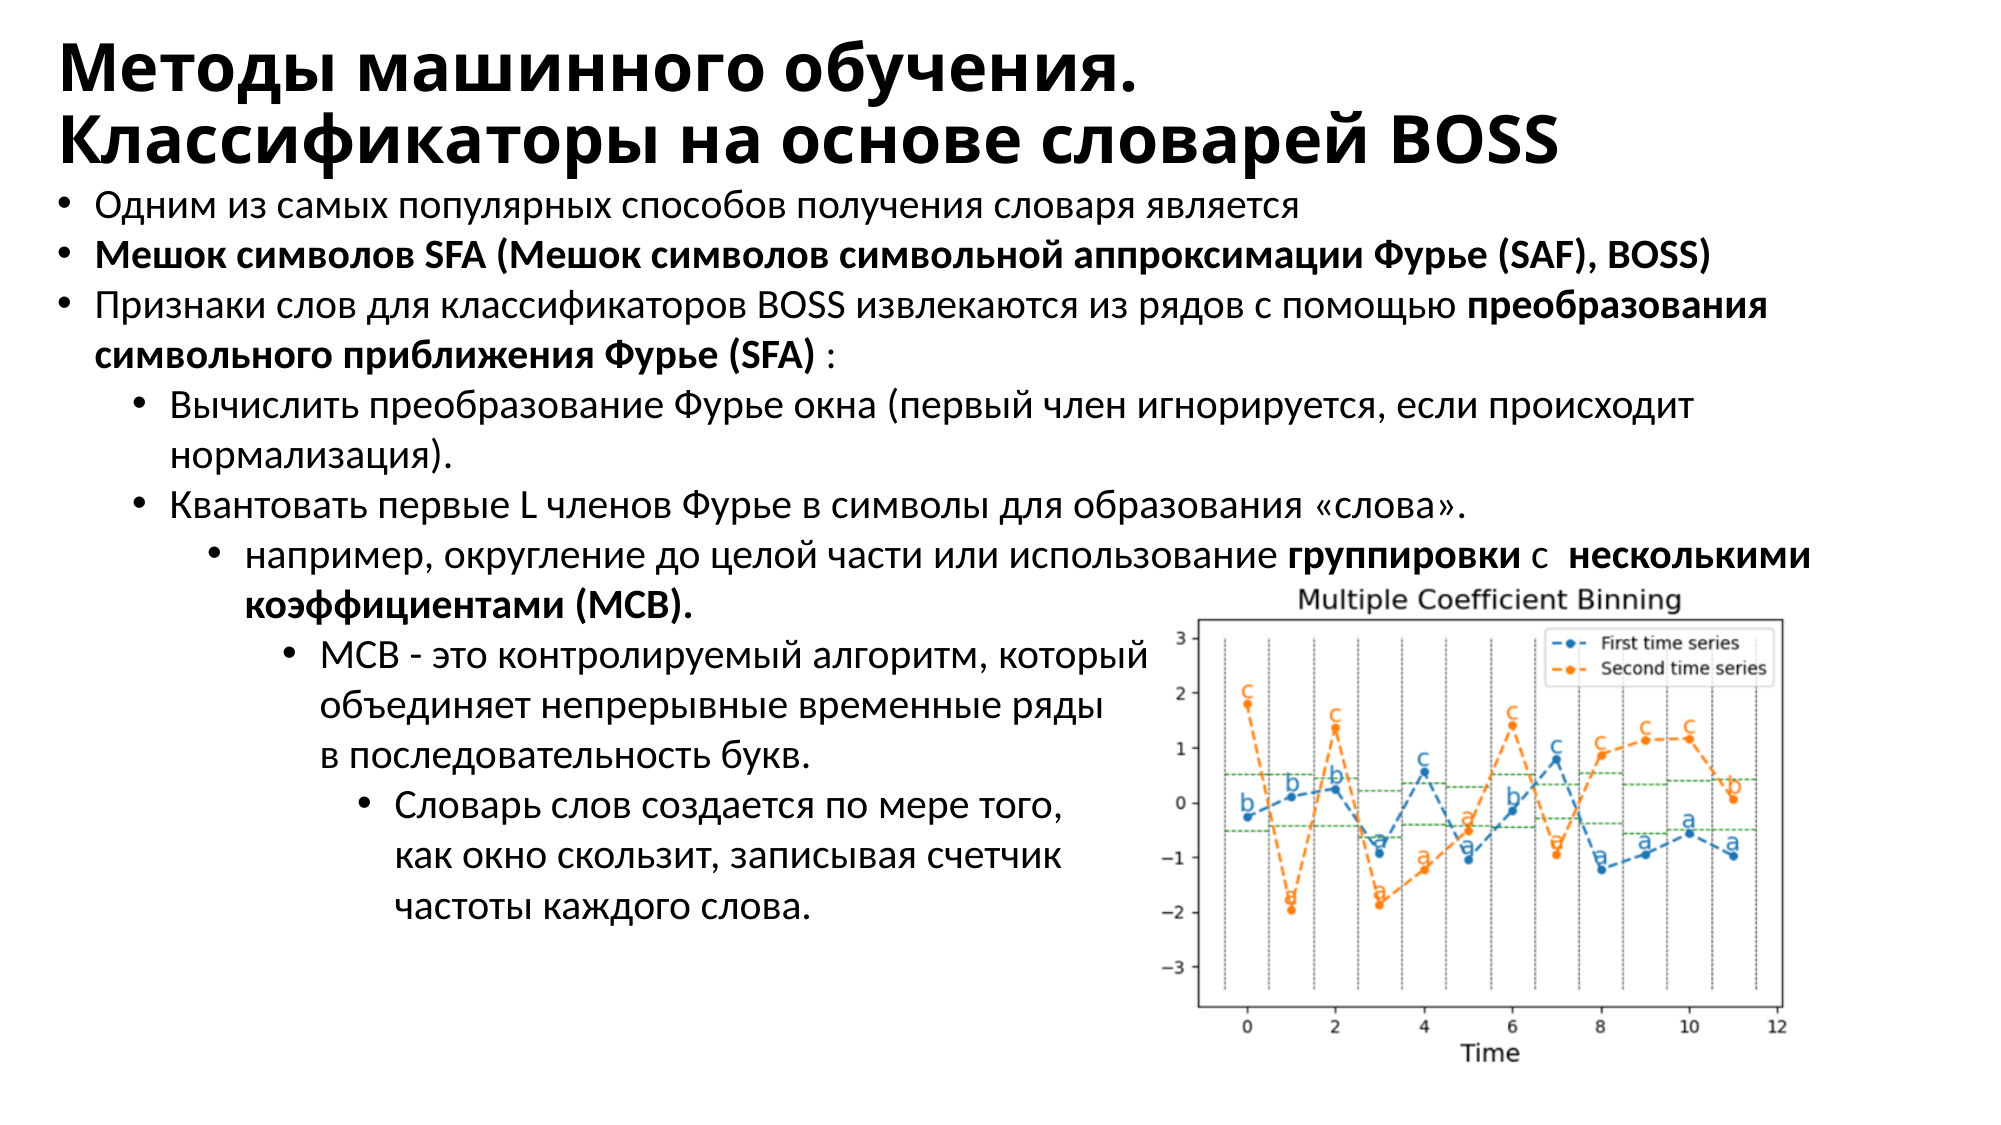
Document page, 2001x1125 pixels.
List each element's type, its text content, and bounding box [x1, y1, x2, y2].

title Методы машинного обучения. Классификаторы на основе словарей BOSS [42, 59, 1863, 153]
list Одним из самых популярных способов получения словаря является Мешок символов SFA (Мешок символов символьной аппроксимации Фурье (SAF), BOSS) Признаки слов для классификаторов BOSS извлекаются из рядов с помощью преобразования символьного приближения Фурье (SFA) : Вычислить преобразование Фурье окна (первый член игнорируется, если происходит нормализация). Квантовать первые L членов Фурье в символы для образования «слова». например, округление до целой части или использование группировки с несколькими коэффициентами (MCB). MCB - это контролируемый алгоритм, который объединяет непрерывные временные ряды в последовательность букв. Словарь слов создается по мере того, как окно скользит, записывая счетчик частоты каждого слова. [42, 169, 1838, 1031]
picture [1153, 580, 1802, 1074]
